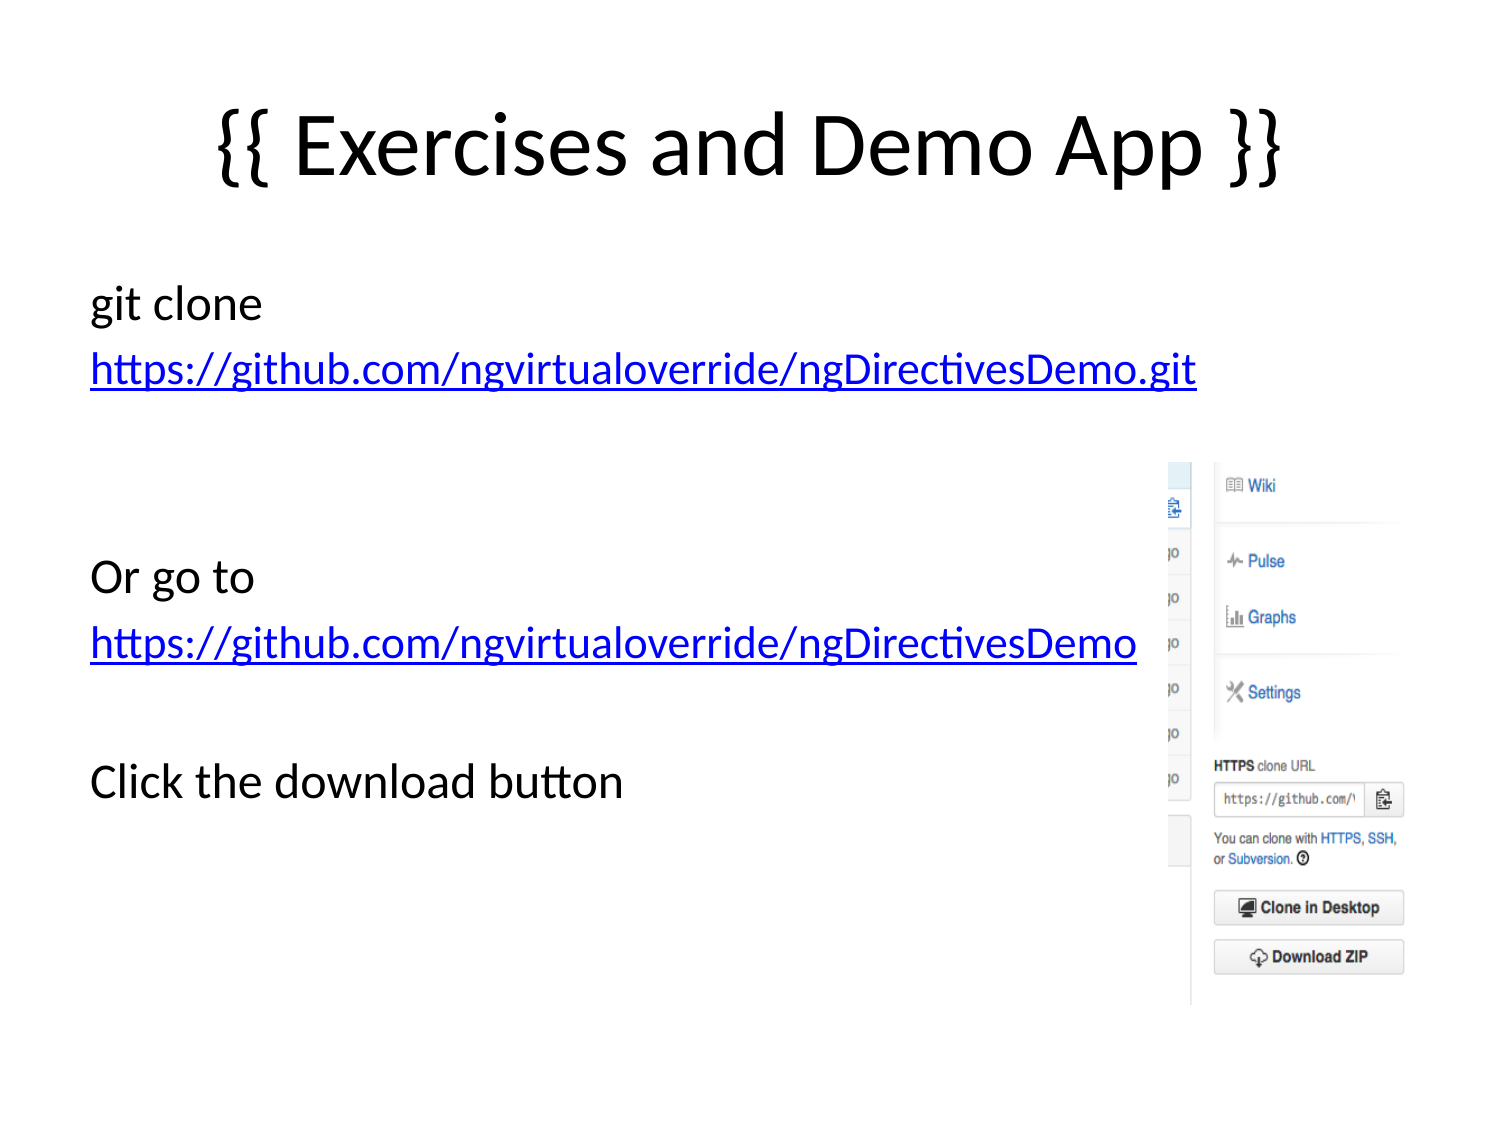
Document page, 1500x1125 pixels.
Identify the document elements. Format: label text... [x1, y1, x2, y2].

list git clone https://github.com/ngvirtualoverride/ngDirectivesDemo.git Or go to https://github.com/ngvirtualoverride/ngDirectivesDemo Click the download button [75, 262, 1425, 1005]
picture [1168, 462, 1448, 1006]
title {{ Exercises and Demo App }} [75, 45, 1425, 233]
